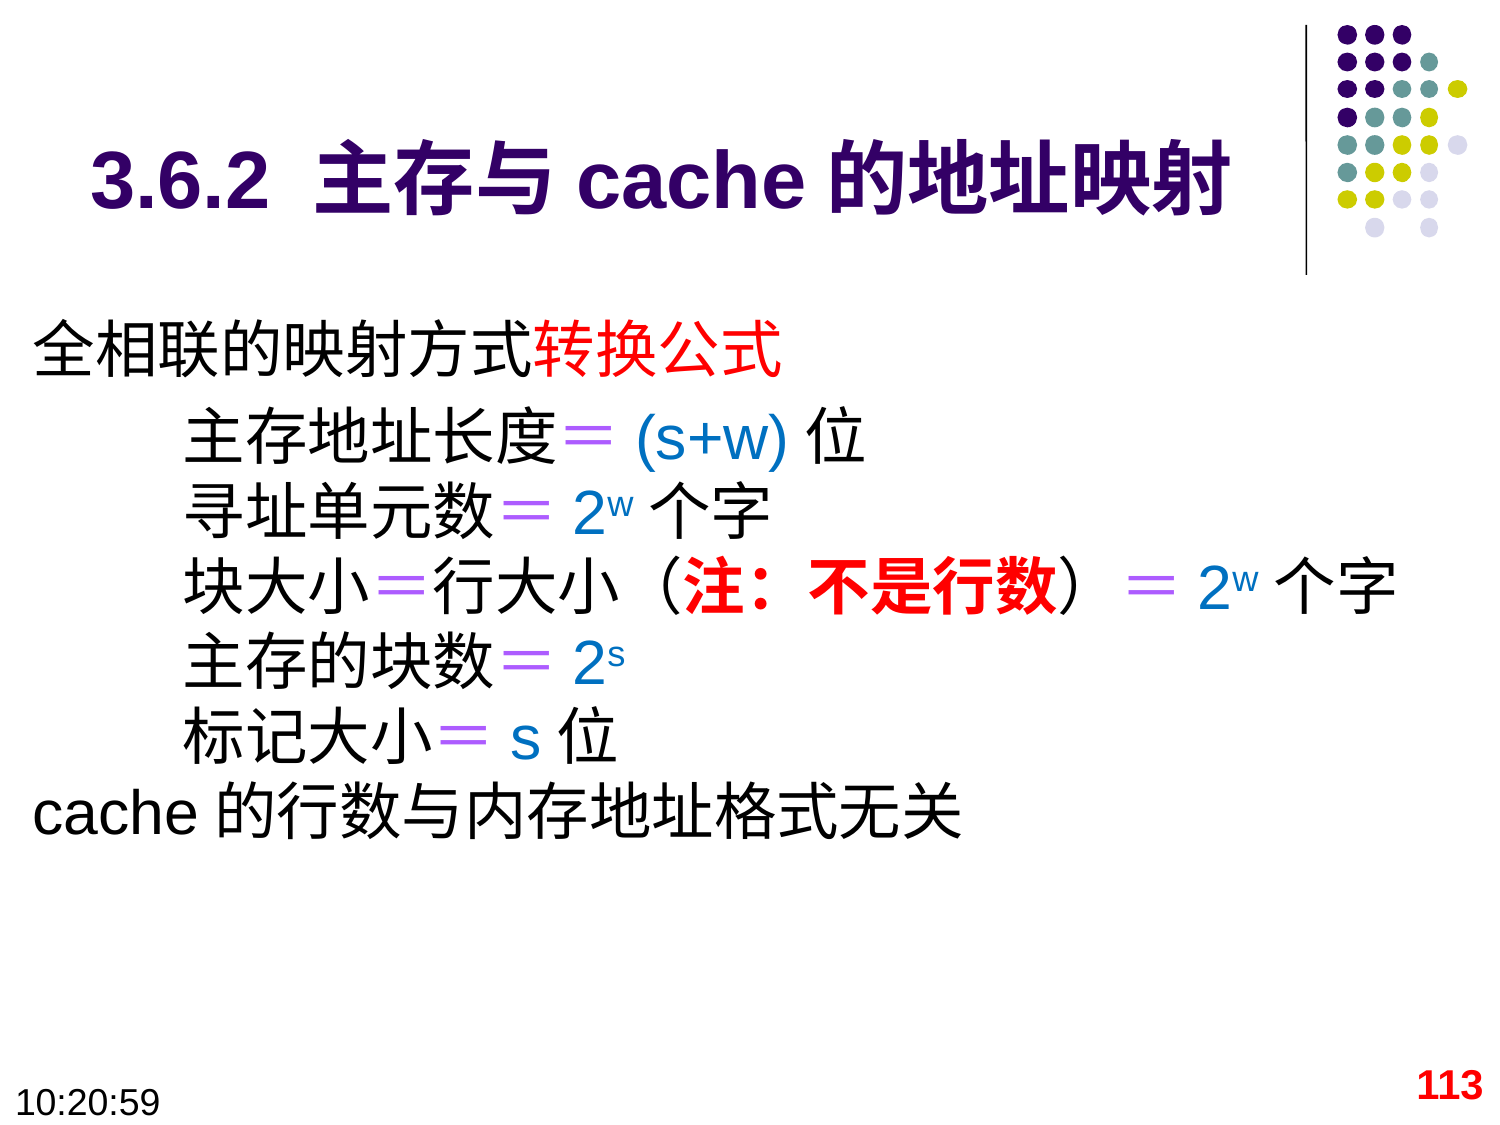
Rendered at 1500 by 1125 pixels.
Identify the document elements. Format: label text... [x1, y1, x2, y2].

title 3.6.2 主存与cache的地址映射 [75, 20, 1313, 233]
slide_number 113 [1148, 1049, 1499, 1125]
list 全相联的映射方式转换公式 主存地址长度＝(s+w)位 寻址单元数＝2w个字 块大小＝行大小（注：不是行数）＝2w个字 主存的块数＝2s 标记大小＝s位 cache的行数与内存地址格式无关 [17, 302, 1471, 879]
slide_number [0, 1070, 195, 1123]
